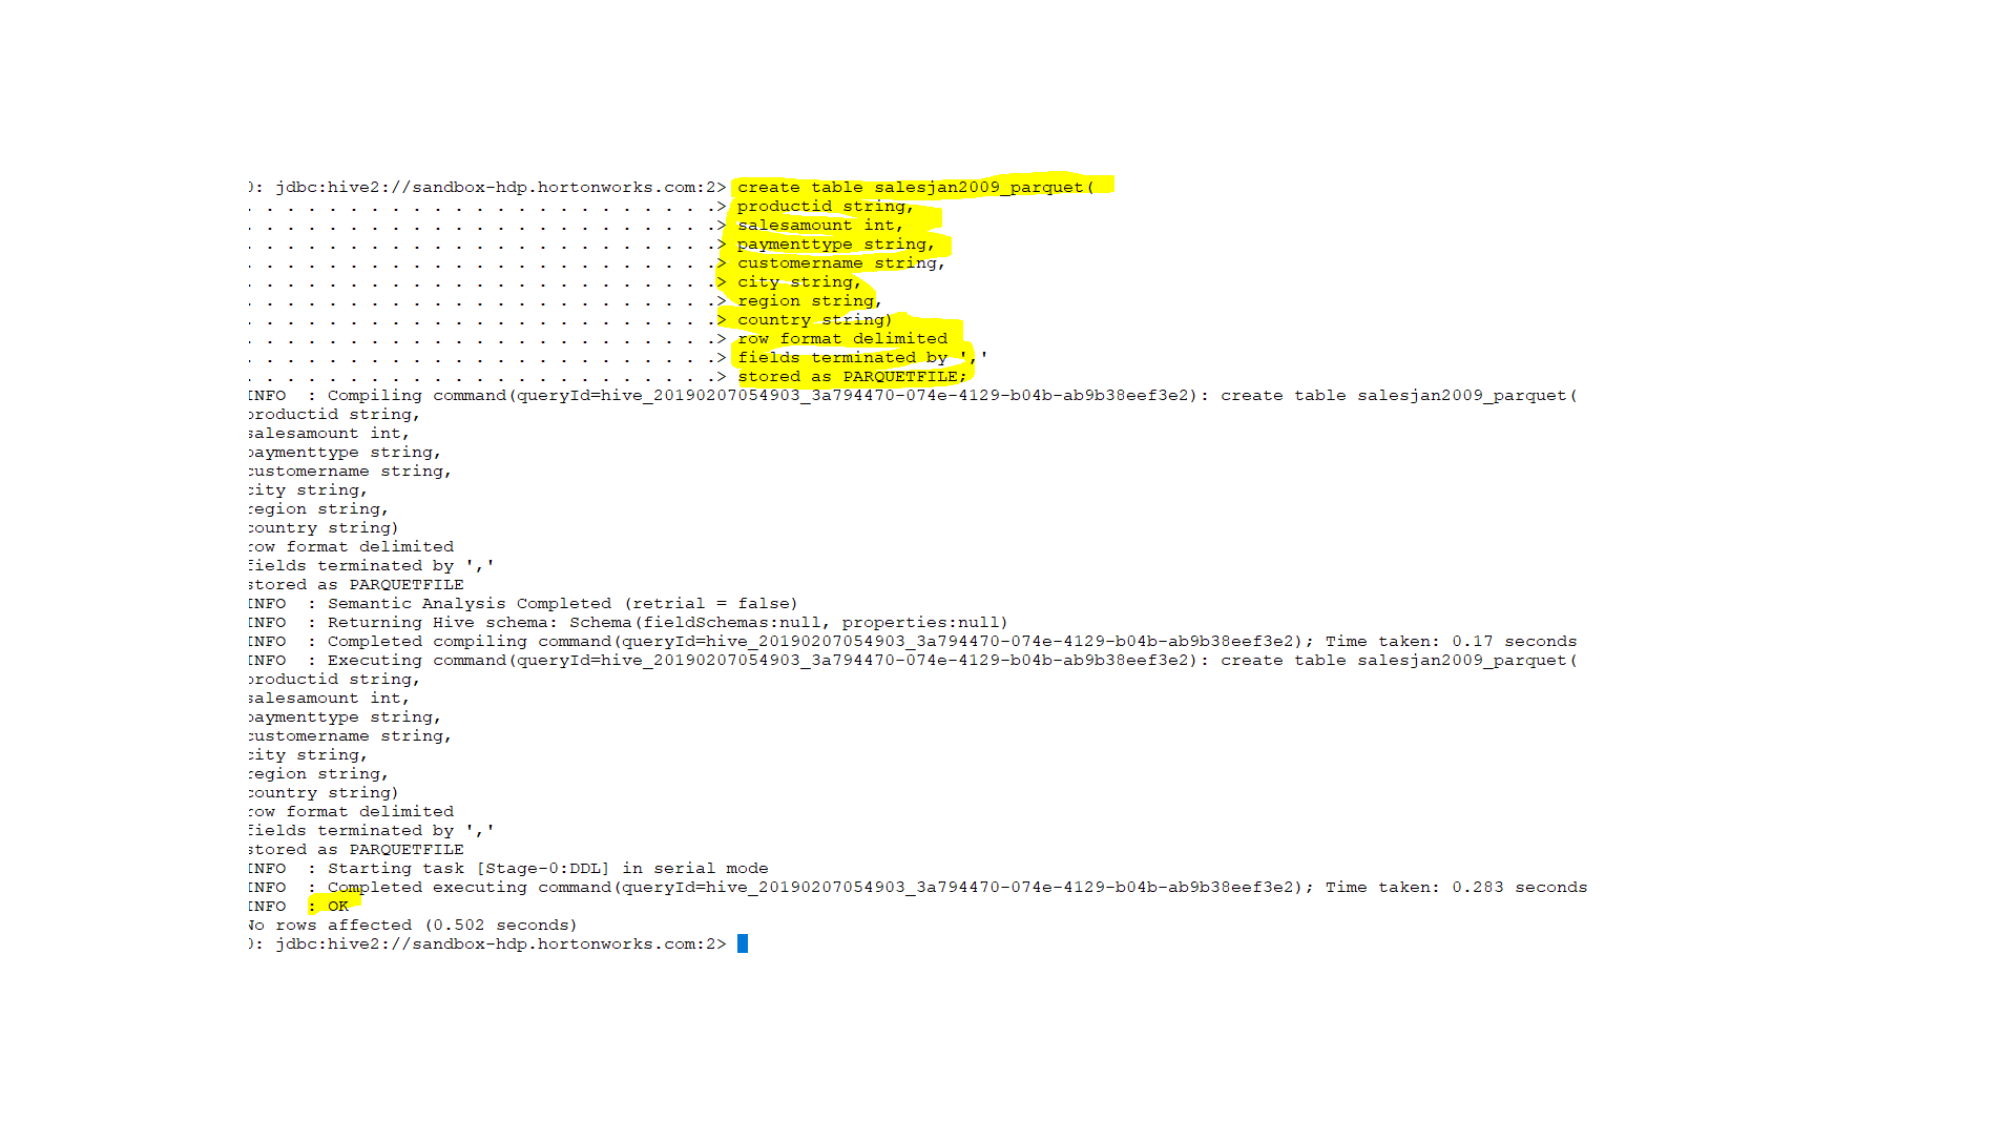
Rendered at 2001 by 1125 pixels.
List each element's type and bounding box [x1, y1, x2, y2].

picture [249, 171, 1750, 954]
